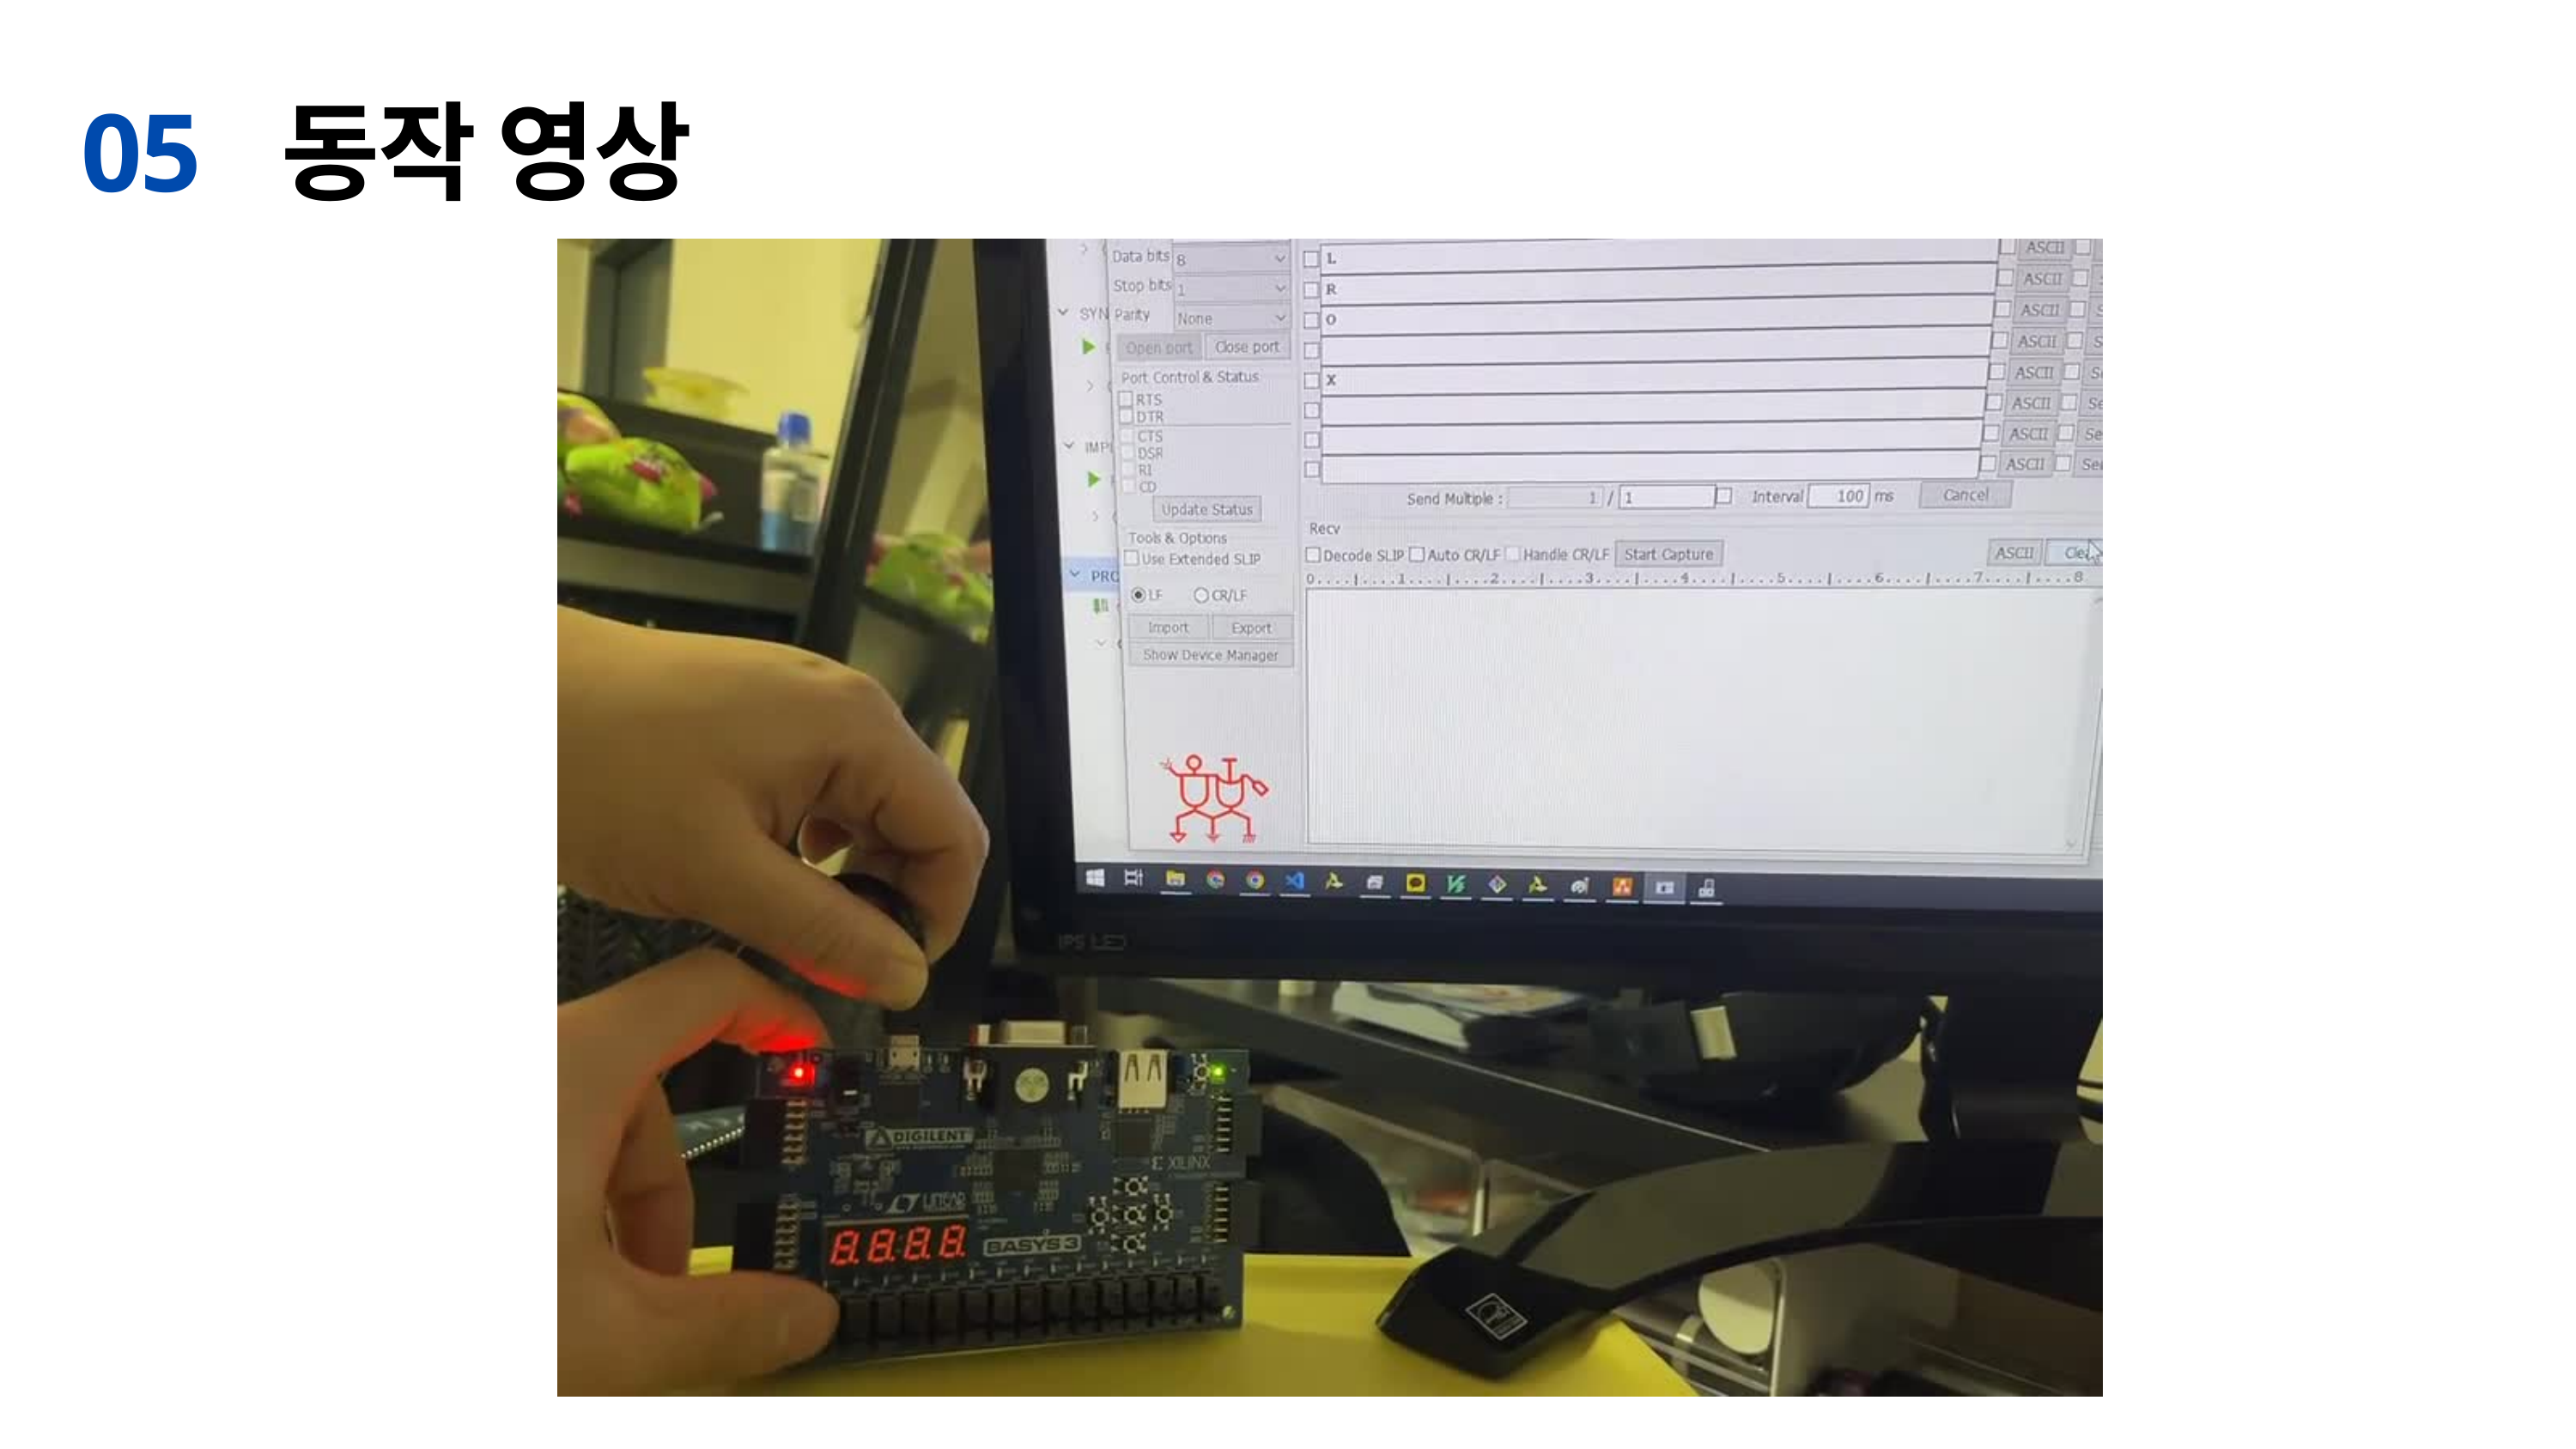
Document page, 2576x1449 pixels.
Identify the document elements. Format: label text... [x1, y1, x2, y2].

text_box 05 동작 영상 [81, 63, 1911, 214]
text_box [556, 237, 2104, 1397]
